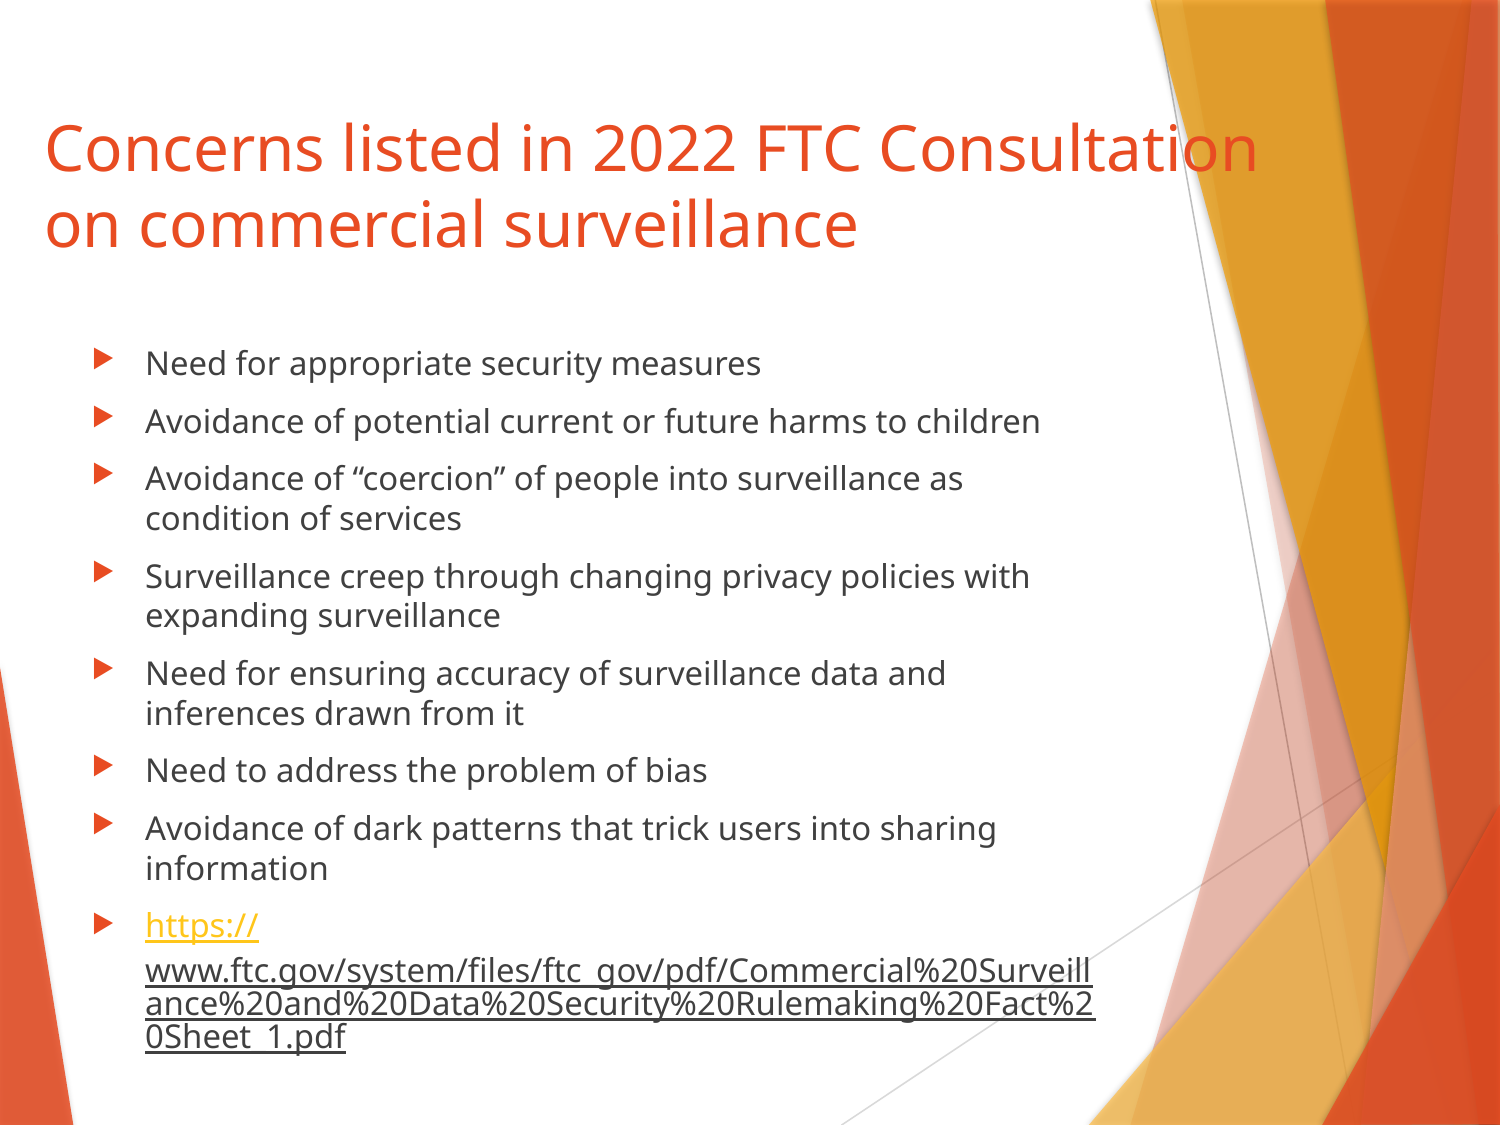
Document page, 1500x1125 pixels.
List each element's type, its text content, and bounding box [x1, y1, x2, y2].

list Need for appropriate security measures Avoidance of potential current or future harms to children Avoidance of “coercion” of people into surveillance as condition of services Surveillance creep through changing privacy policies with expanding surveillance Need for ensuring accuracy of surveillance data and inferences drawn from it Need to address the problem of bias Avoidance of dark patterns that trick users into sharing information https://www.ftc.gov/system/files/ftc_gov/pdf/Commercial%20Surveillance%20and%20Data%20Security%20Rulemaking%20Fact%20Sheet_1.pdf [76, 334, 1118, 1047]
title Concerns listed in 2022 FTC Consultation on commercial surveillance [29, 99, 1282, 317]
